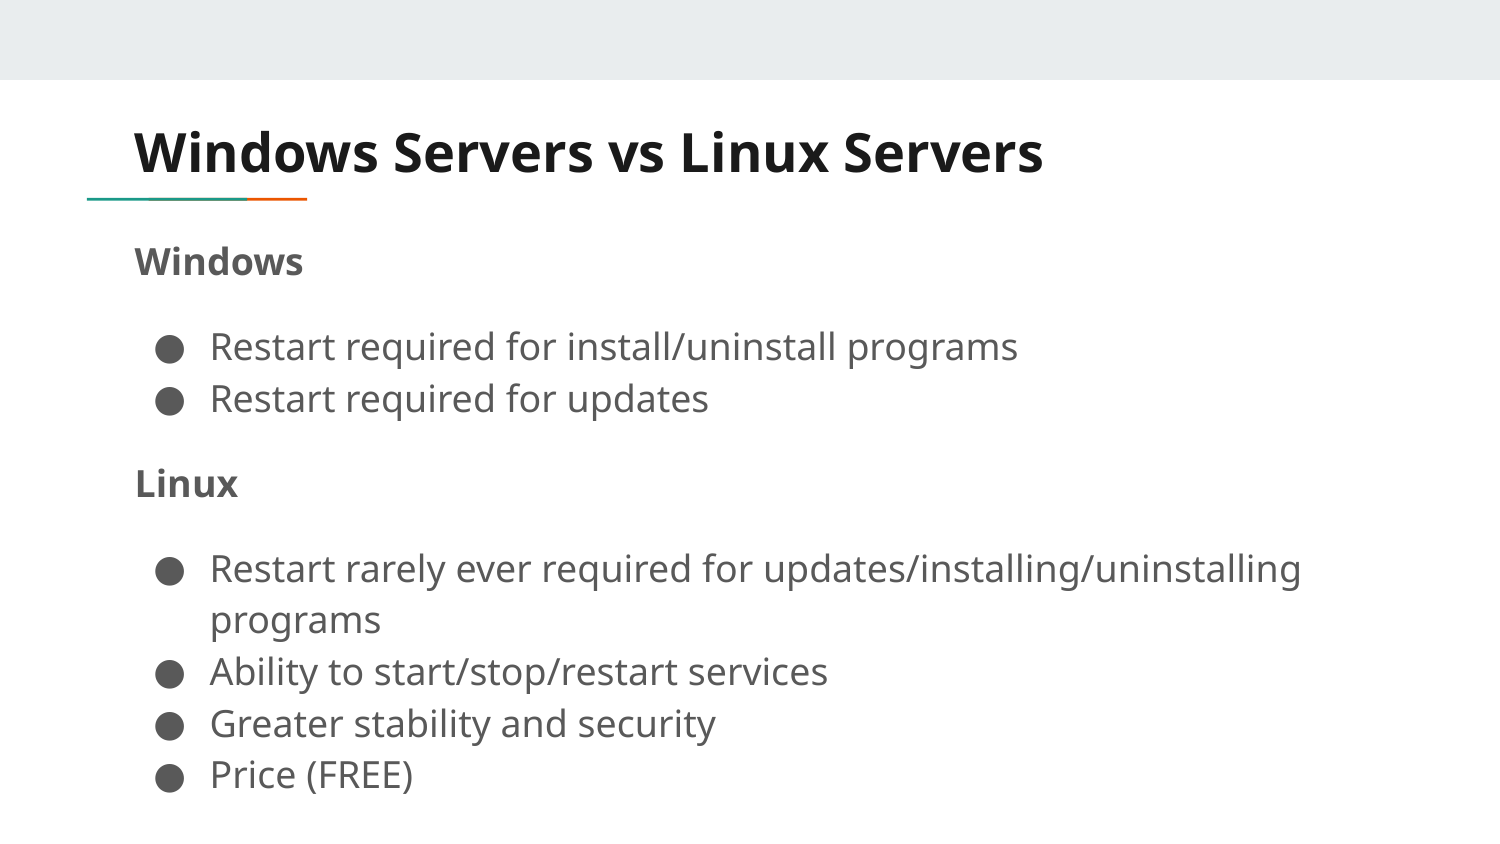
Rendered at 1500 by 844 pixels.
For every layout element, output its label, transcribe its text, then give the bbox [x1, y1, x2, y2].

list Windows Restart required for install/uninstall programs Restart required for updates Linux Restart rarely ever required for updates/installing/uninstalling programs Ability to start/stop/restart services Greater stability and security Price (FREE) [119, 216, 1381, 669]
title Windows Servers vs Linux Servers [119, 103, 1381, 192]
